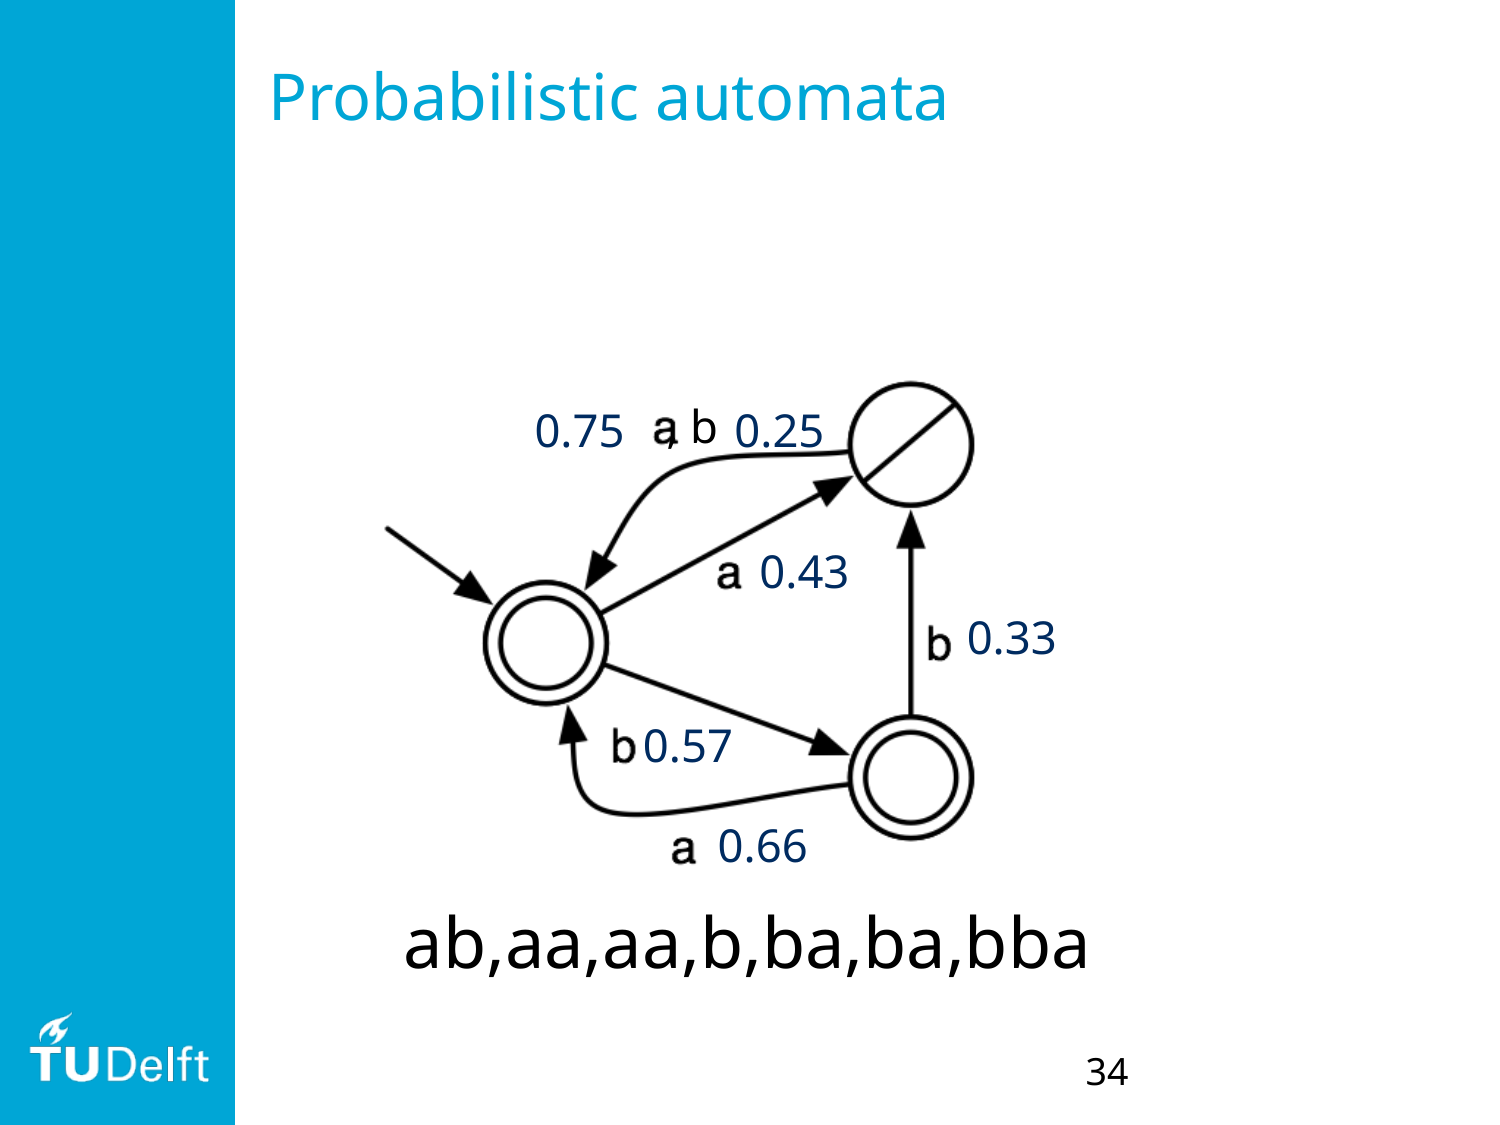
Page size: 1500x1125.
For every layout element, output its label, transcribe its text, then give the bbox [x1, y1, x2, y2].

title Probabilistic automata [268, 55, 1423, 231]
text_box 0.33 [984, 603, 1068, 669]
picture [375, 375, 976, 878]
slide_number 34 [1075, 1042, 1425, 1103]
text_box ab,aa,aa,b,ba,ba,bba [393, 892, 1103, 988]
